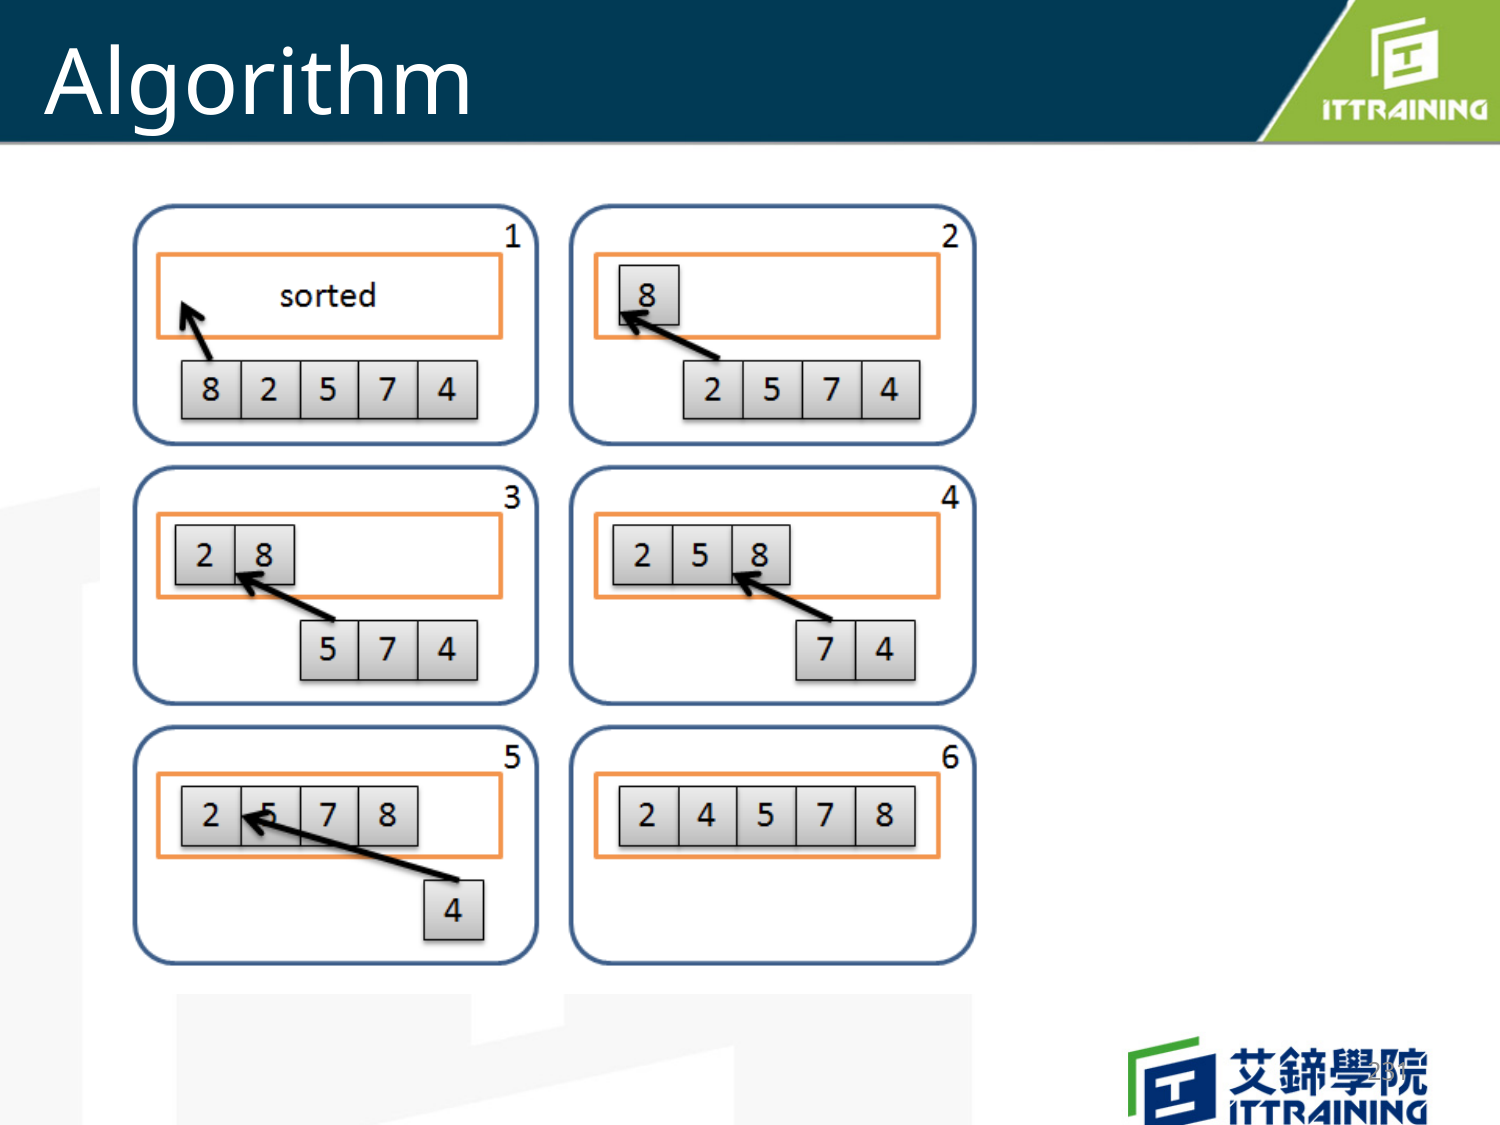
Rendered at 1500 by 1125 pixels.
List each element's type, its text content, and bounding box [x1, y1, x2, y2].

slide_number 231 [1074, 1042, 1425, 1103]
picture [0, 0, 1500, 1125]
title Algorithm [29, 0, 1380, 172]
